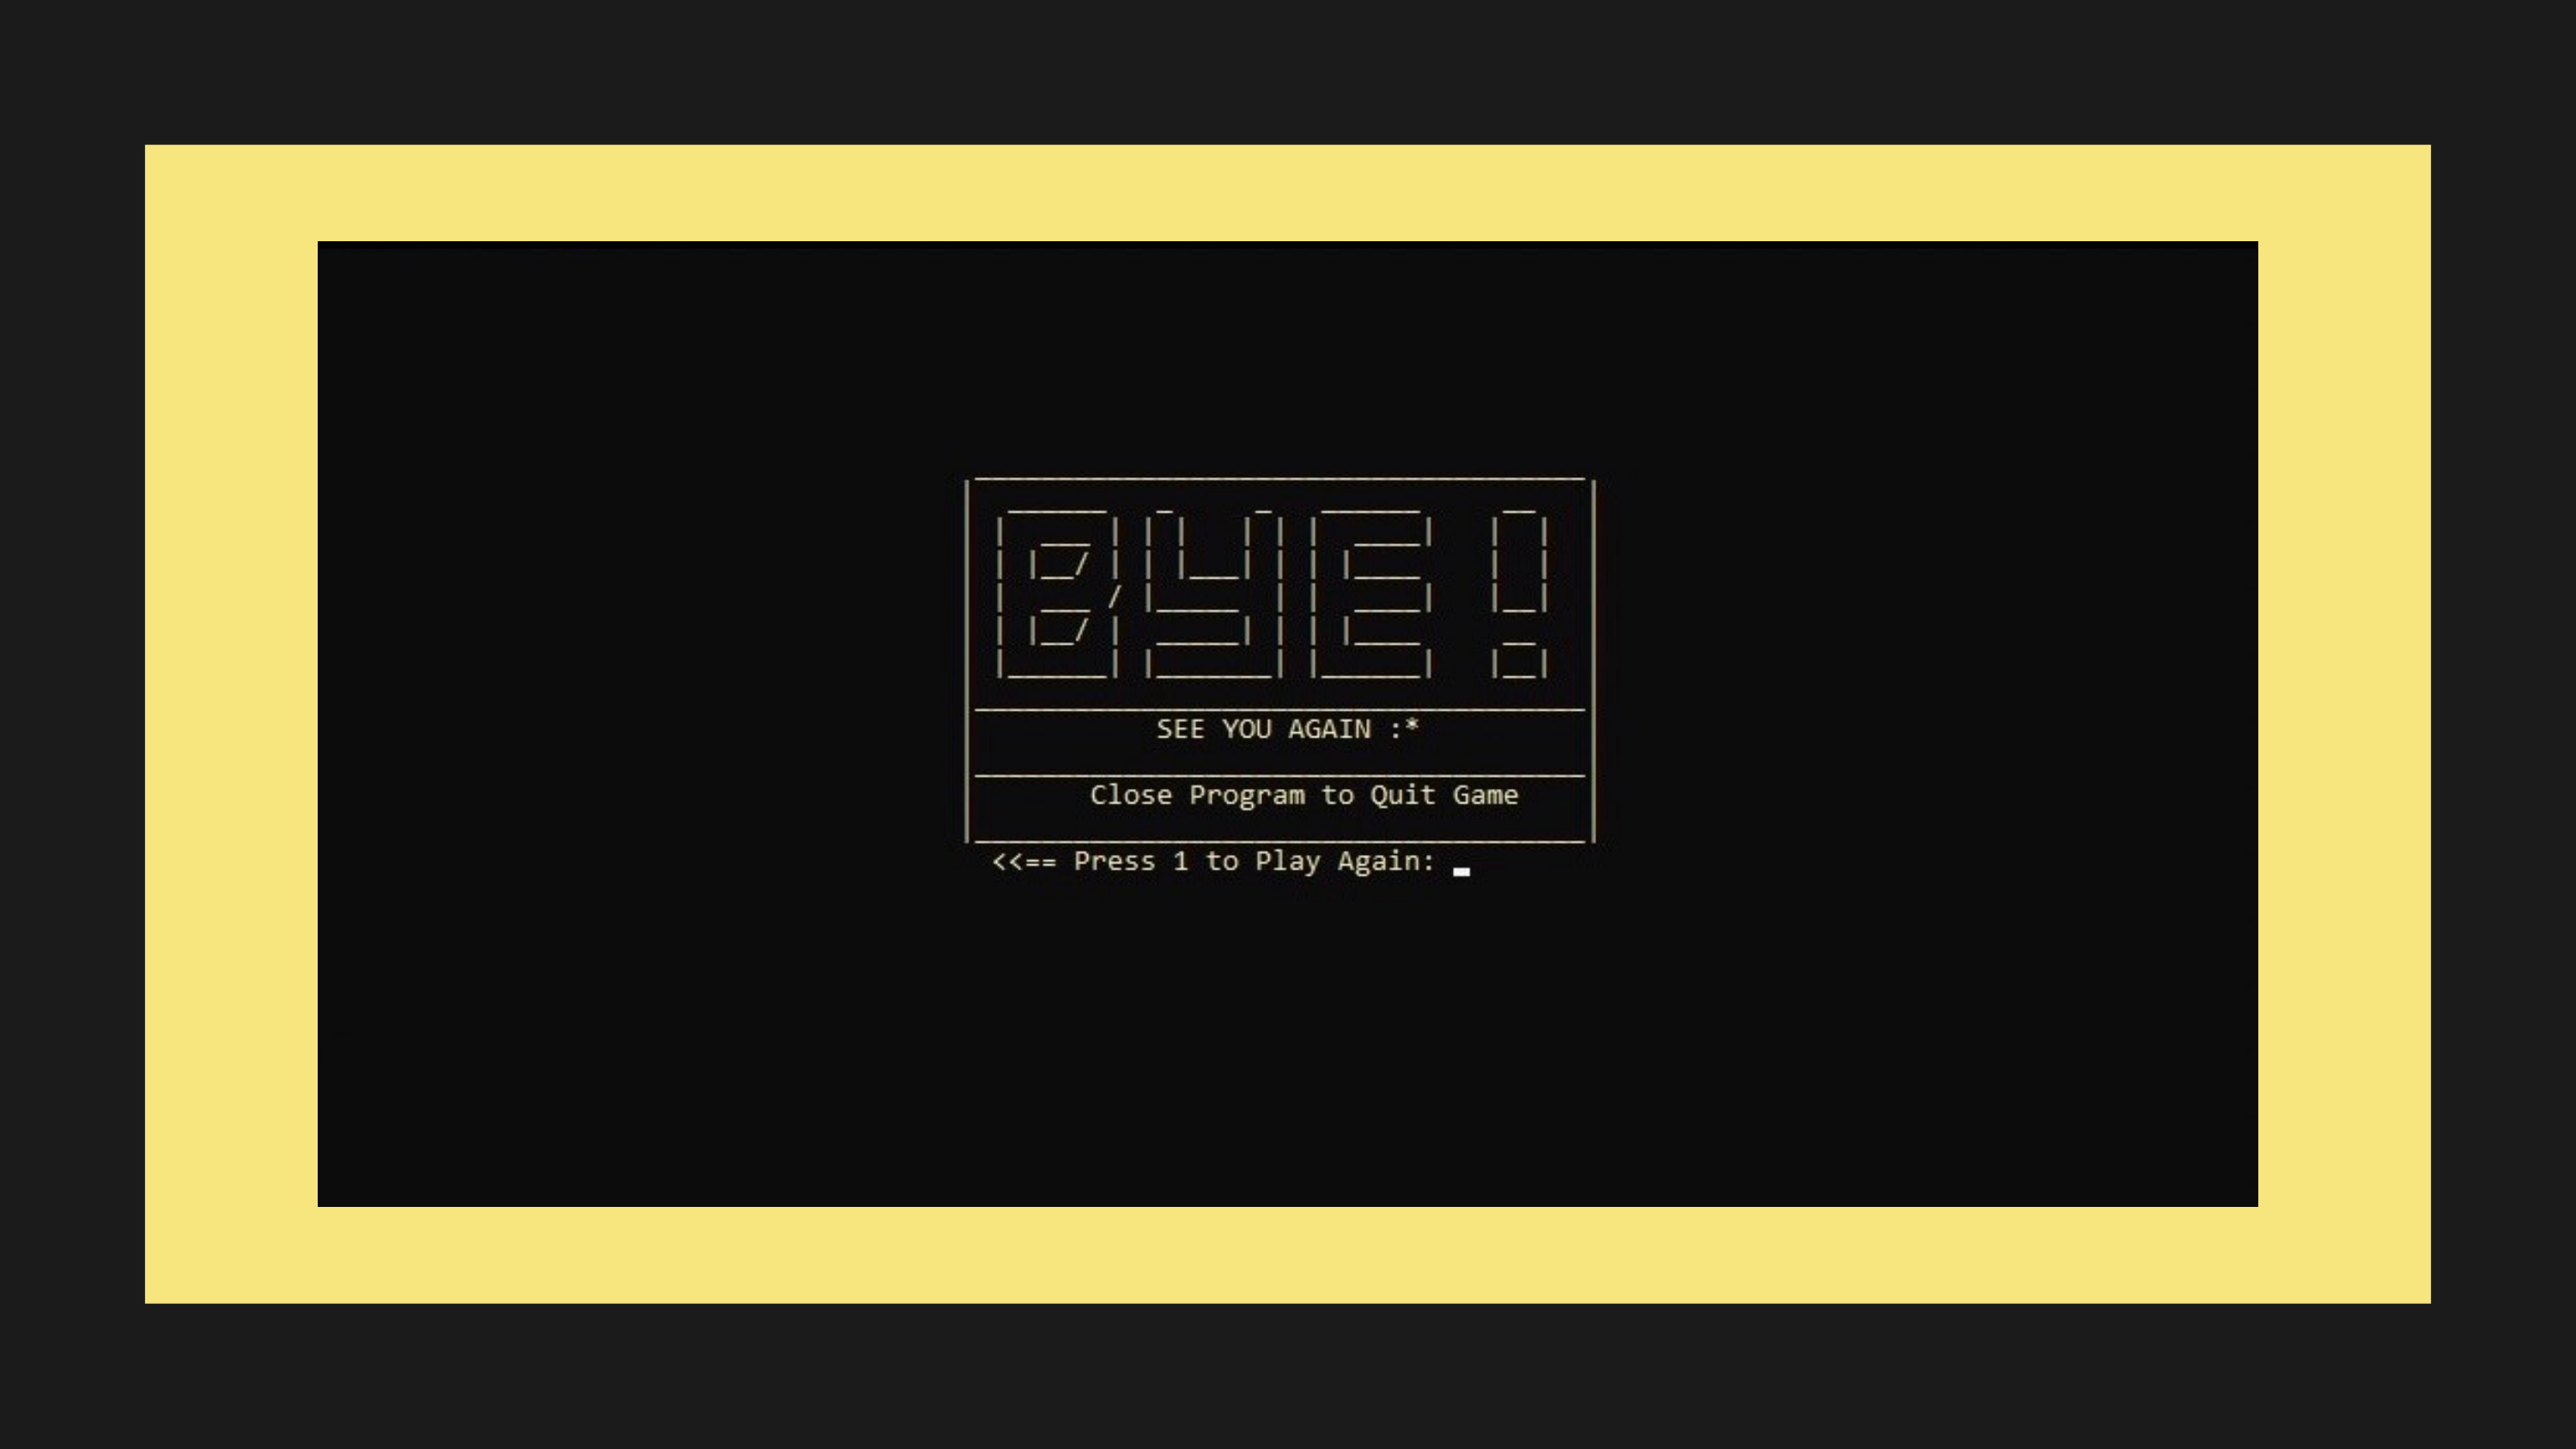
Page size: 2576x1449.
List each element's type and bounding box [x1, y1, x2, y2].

picture [318, 241, 2258, 1207]
text_box [144, 144, 2432, 1304]
